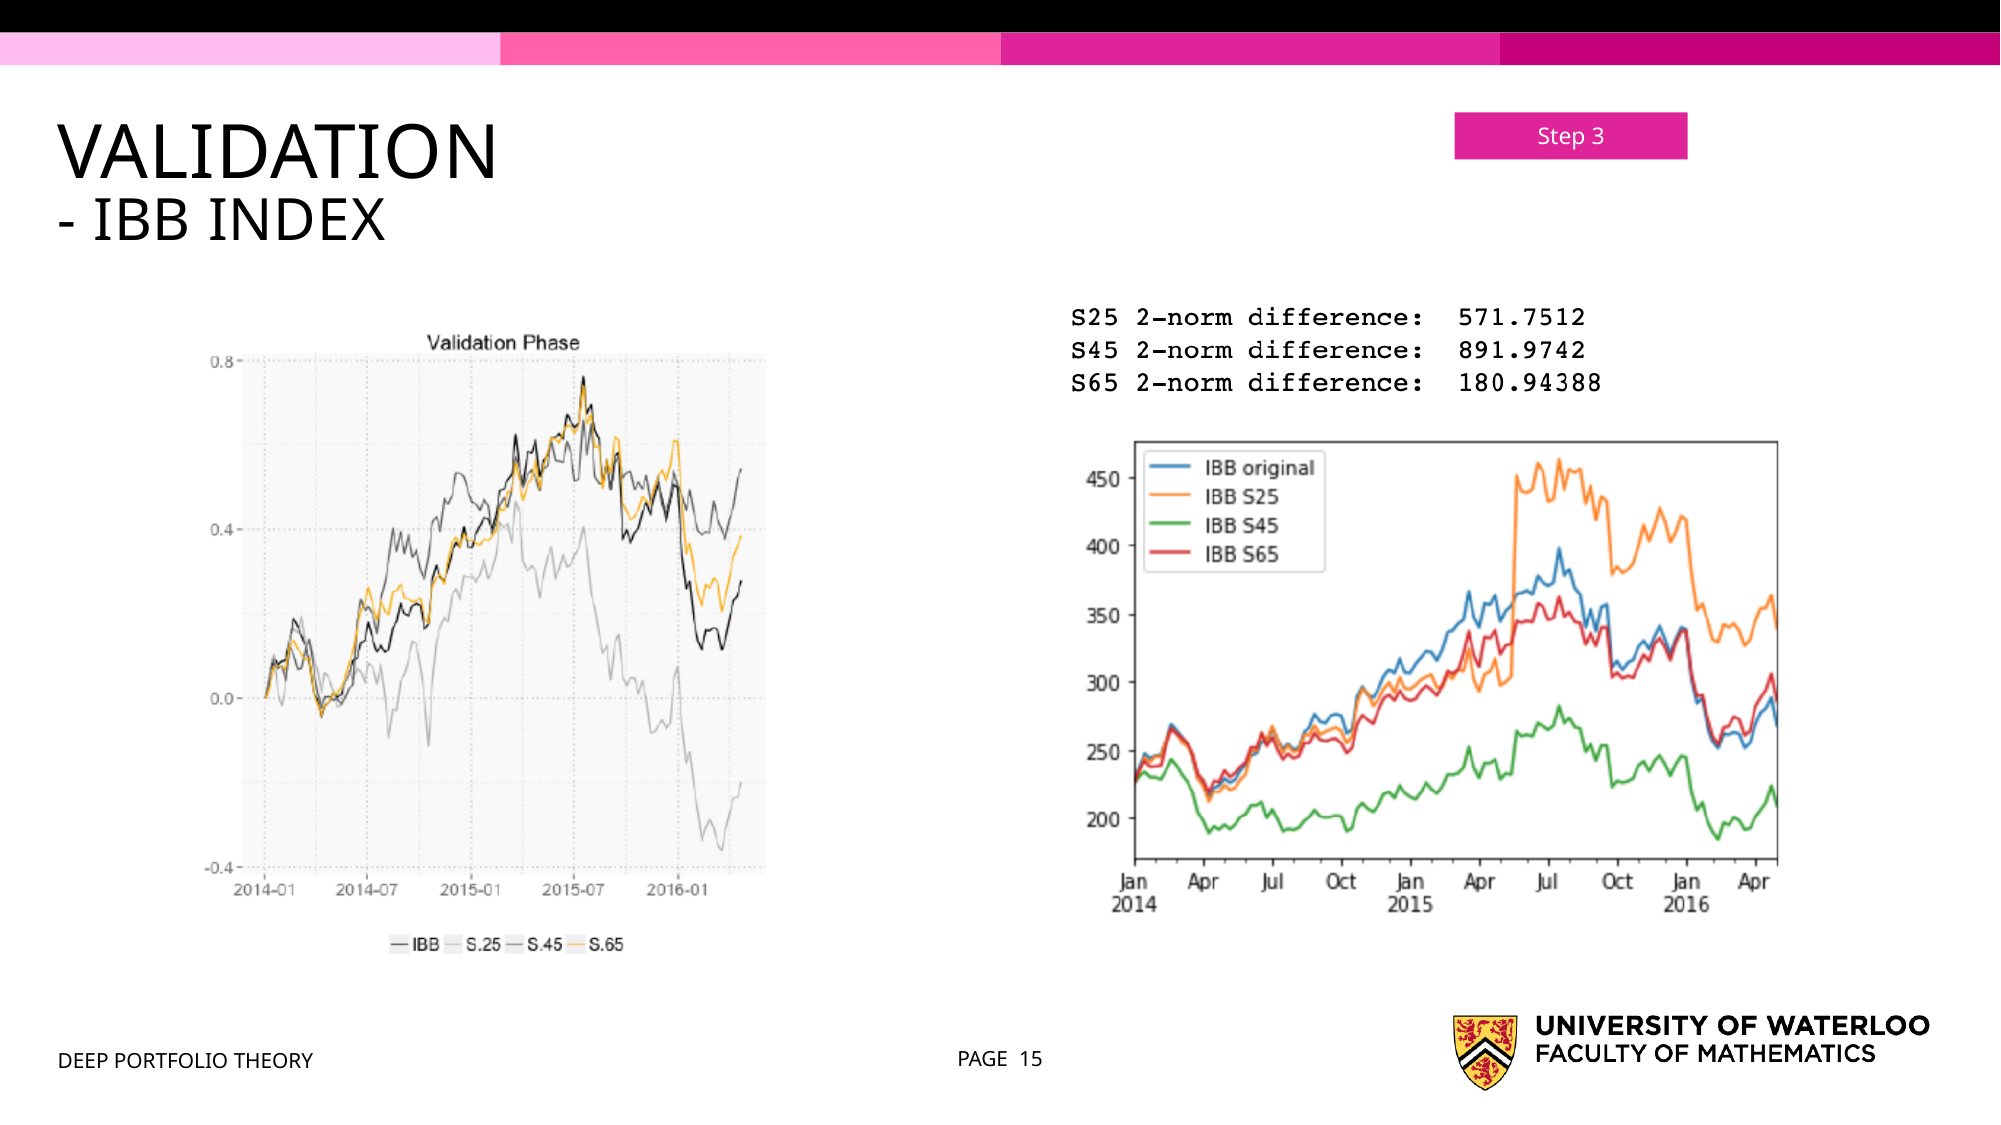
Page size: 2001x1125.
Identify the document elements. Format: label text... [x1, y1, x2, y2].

picture [1375, 956, 2001, 1125]
picture [152, 298, 791, 989]
picture [1049, 298, 1824, 940]
text_box Validation - IBB Index [42, 71, 1941, 299]
slide_number PAGE 15 [916, 1039, 1084, 1081]
footer DEEP PORTFOLIO THEORY [42, 1039, 900, 1081]
